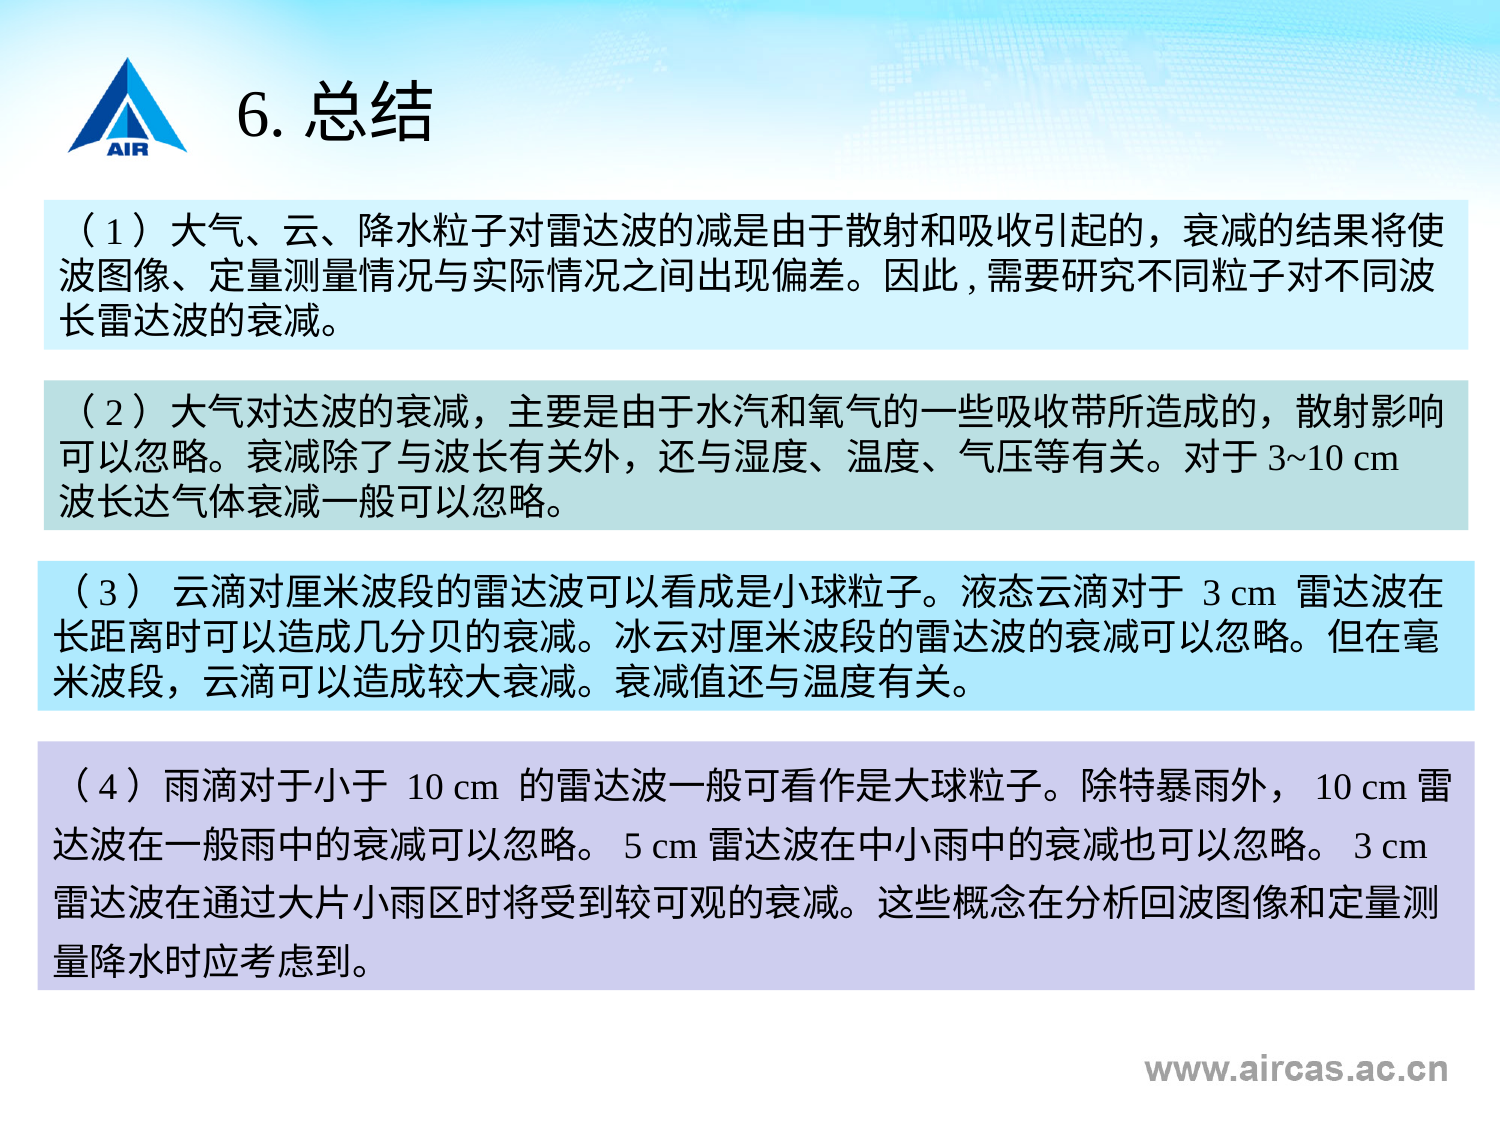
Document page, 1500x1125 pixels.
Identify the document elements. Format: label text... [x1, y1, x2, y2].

text_box （3） 云滴对厘米波段的雷达波可以看成是小球粒子。液态云滴对于 3 cm 雷达波在长距离时可以造成几分贝的衰减。冰云对厘米波段的雷达波的衰减可以忽略。但在毫米波段，云滴可以造成较大衰减。衰减值还与温度有关。 [37, 560, 1475, 711]
text_box （1）大气、云、降水粒子对雷达波的减是由于散射和吸收引起的，衰减的结果将使波图像、定量测量情况与实际情况之间出现偏差。因此,需要研究不同粒子对不同波长雷达波的衰减。 [43, 199, 1469, 350]
text_box （4）雨滴对于小于 10 cm 的雷达波一般可看作是大球粒子。除特暴雨外，10 cm雷达波在一般雨中的衰减可以忽略。5 cm雷达波在中小雨中的衰减也可以忽略。3 cm 雷达波在通过大片小雨区时将受到较可观的衰减。这些概念在分析回波图像和定量测量降水时应考虑到。 [37, 741, 1475, 991]
text_box 6.总结 [221, 62, 992, 158]
picture [0, 0, 1500, 1125]
text_box （2）大气对达波的衰减，主要是由于水汽和氧气的一些吸收带所造成的，散射影响可以忽略。衰减除了与波长有关外，还与湿度、温度、气压等有关。对于3~10 cm 波长达气体衰减一般可以忽略。 [43, 380, 1469, 531]
